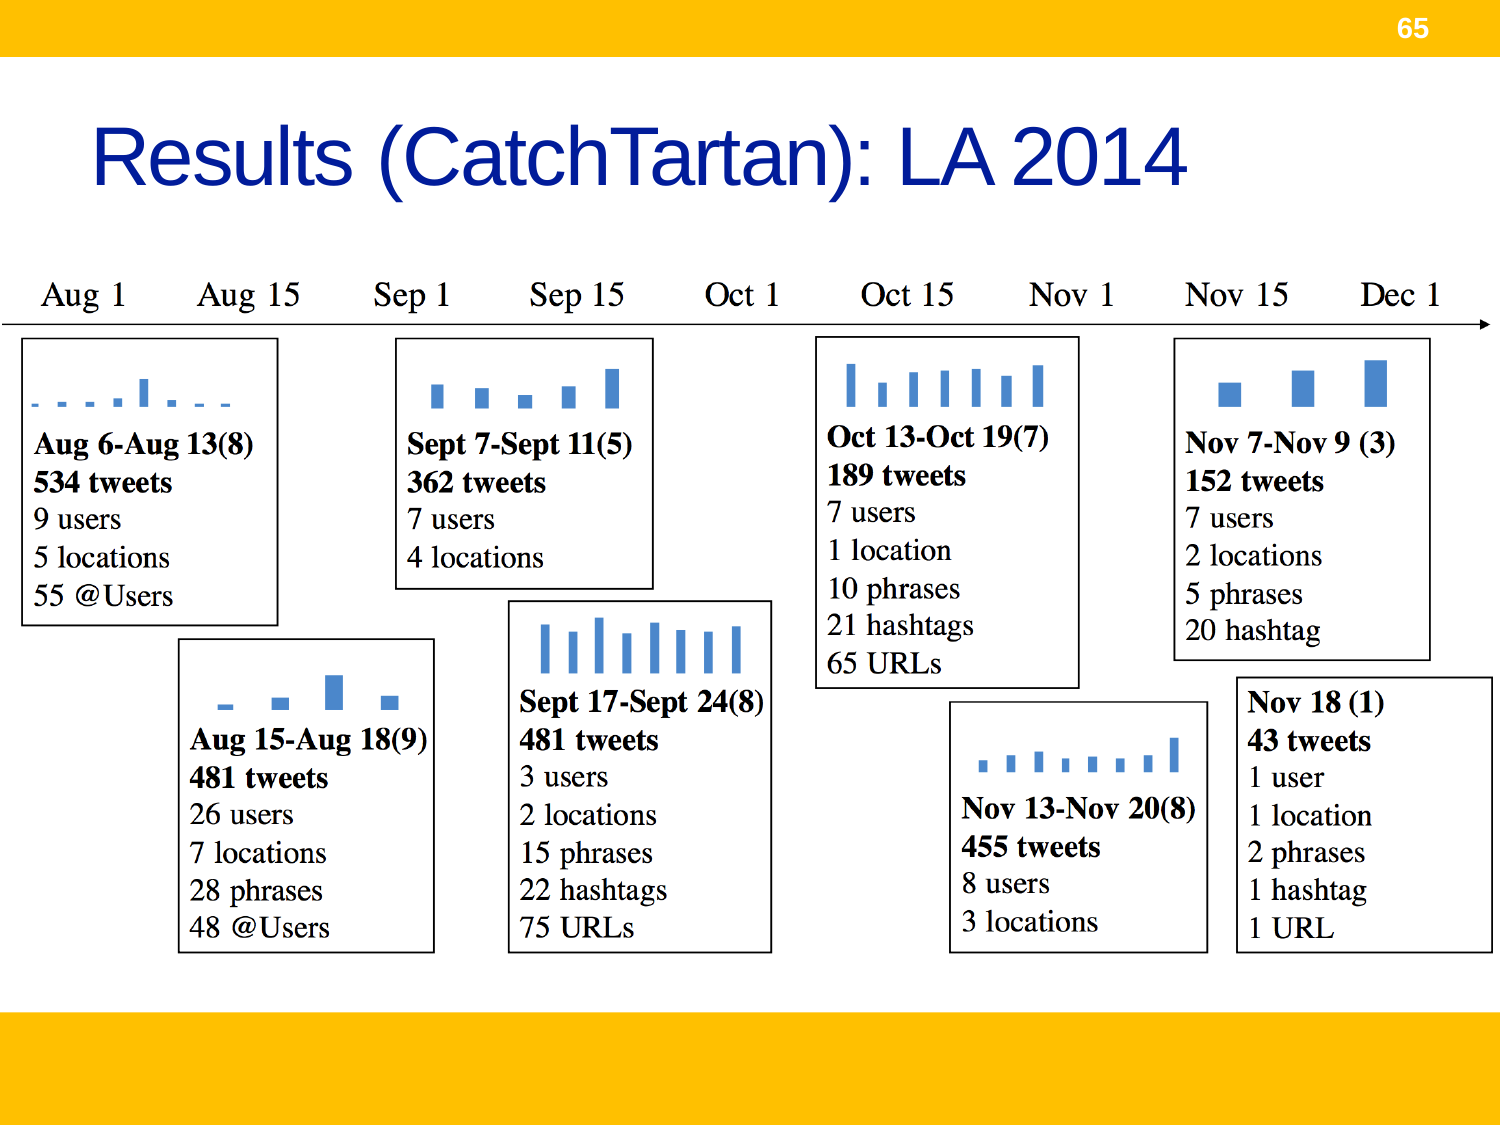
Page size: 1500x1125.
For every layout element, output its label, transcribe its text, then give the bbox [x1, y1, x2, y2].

title Results (CatchTartan): LA 2014 [75, 71, 1425, 234]
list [0, 271, 1500, 958]
slide_number 65 [1381, 0, 1500, 55]
